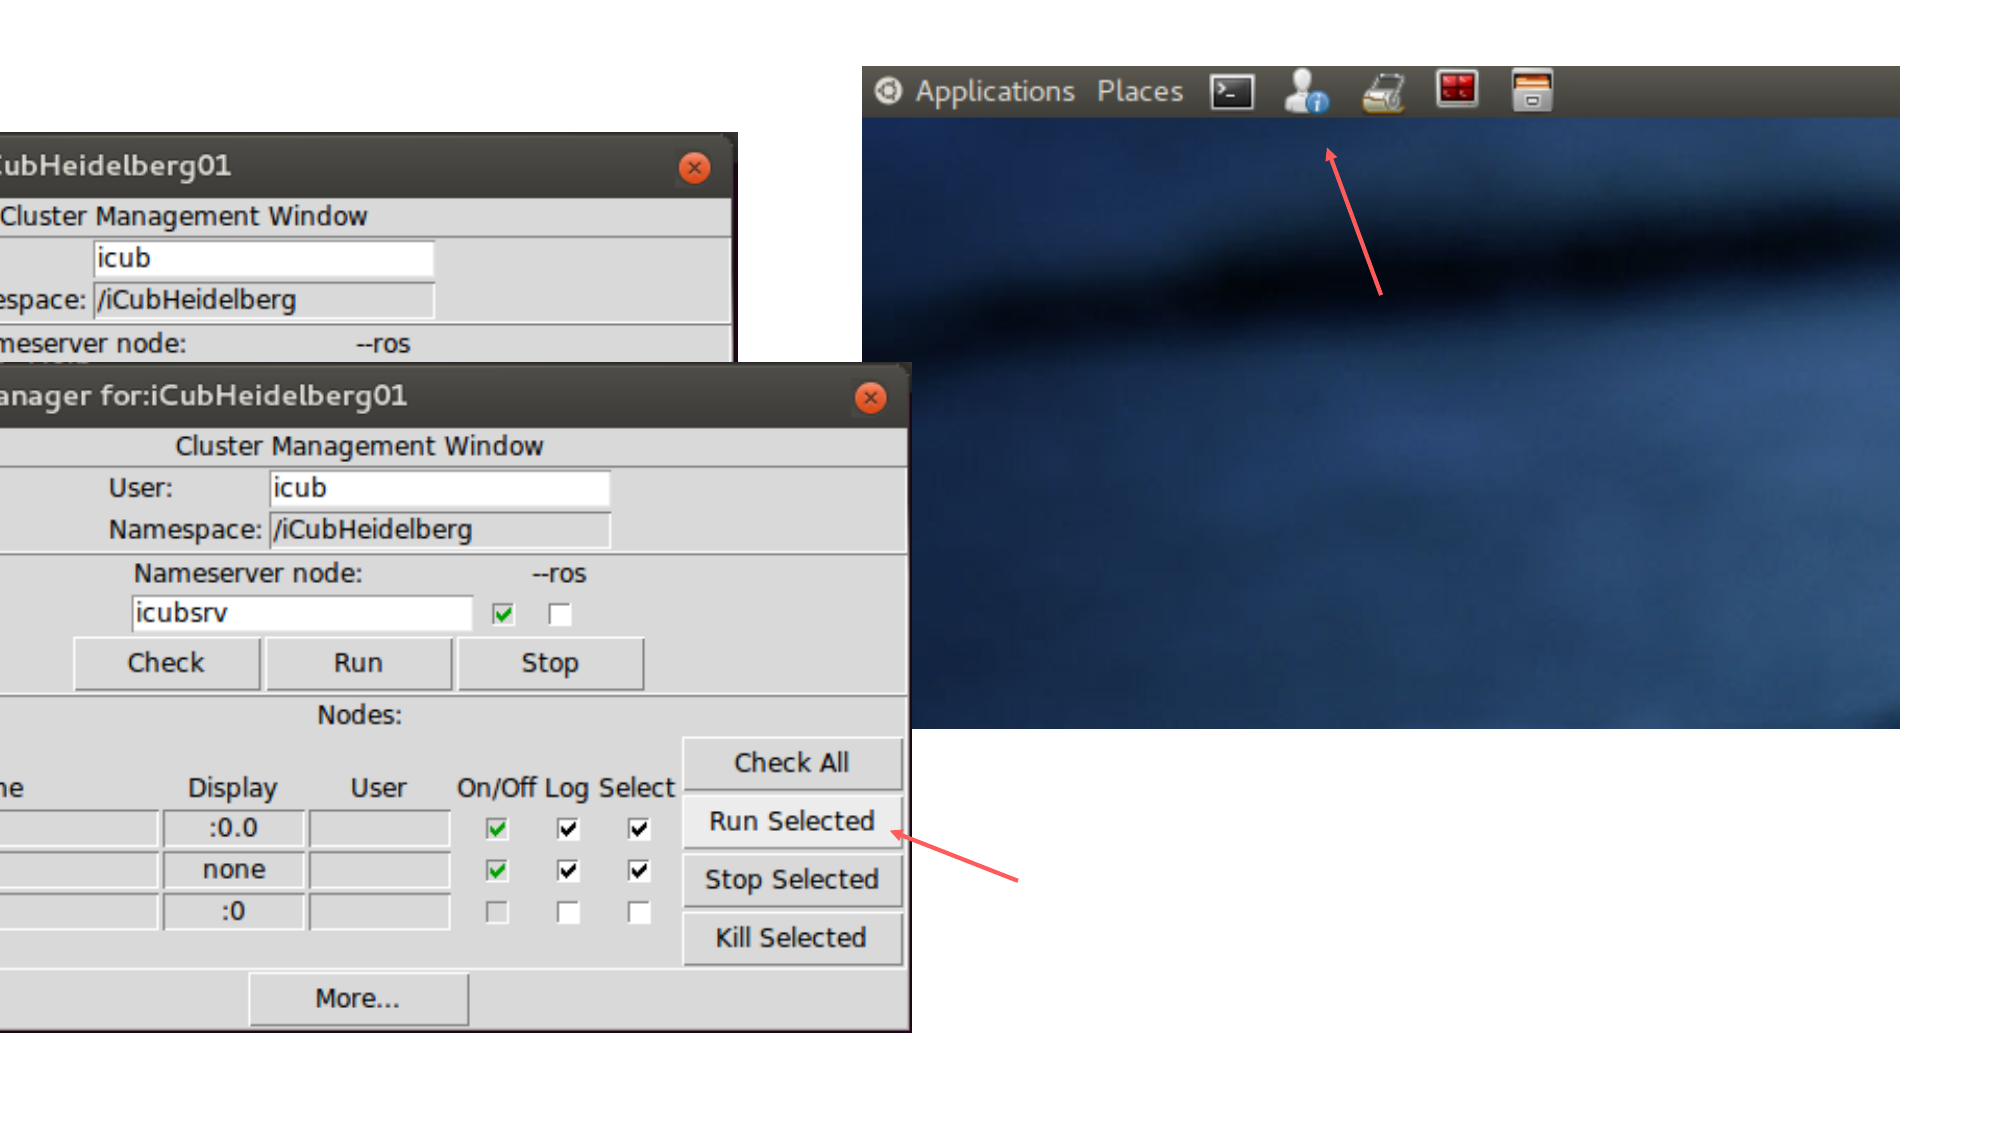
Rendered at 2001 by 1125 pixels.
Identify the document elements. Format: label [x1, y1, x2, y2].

text_box [0, 132, 737, 361]
text_box [0, 361, 1018, 1033]
text_box [862, 66, 1900, 729]
